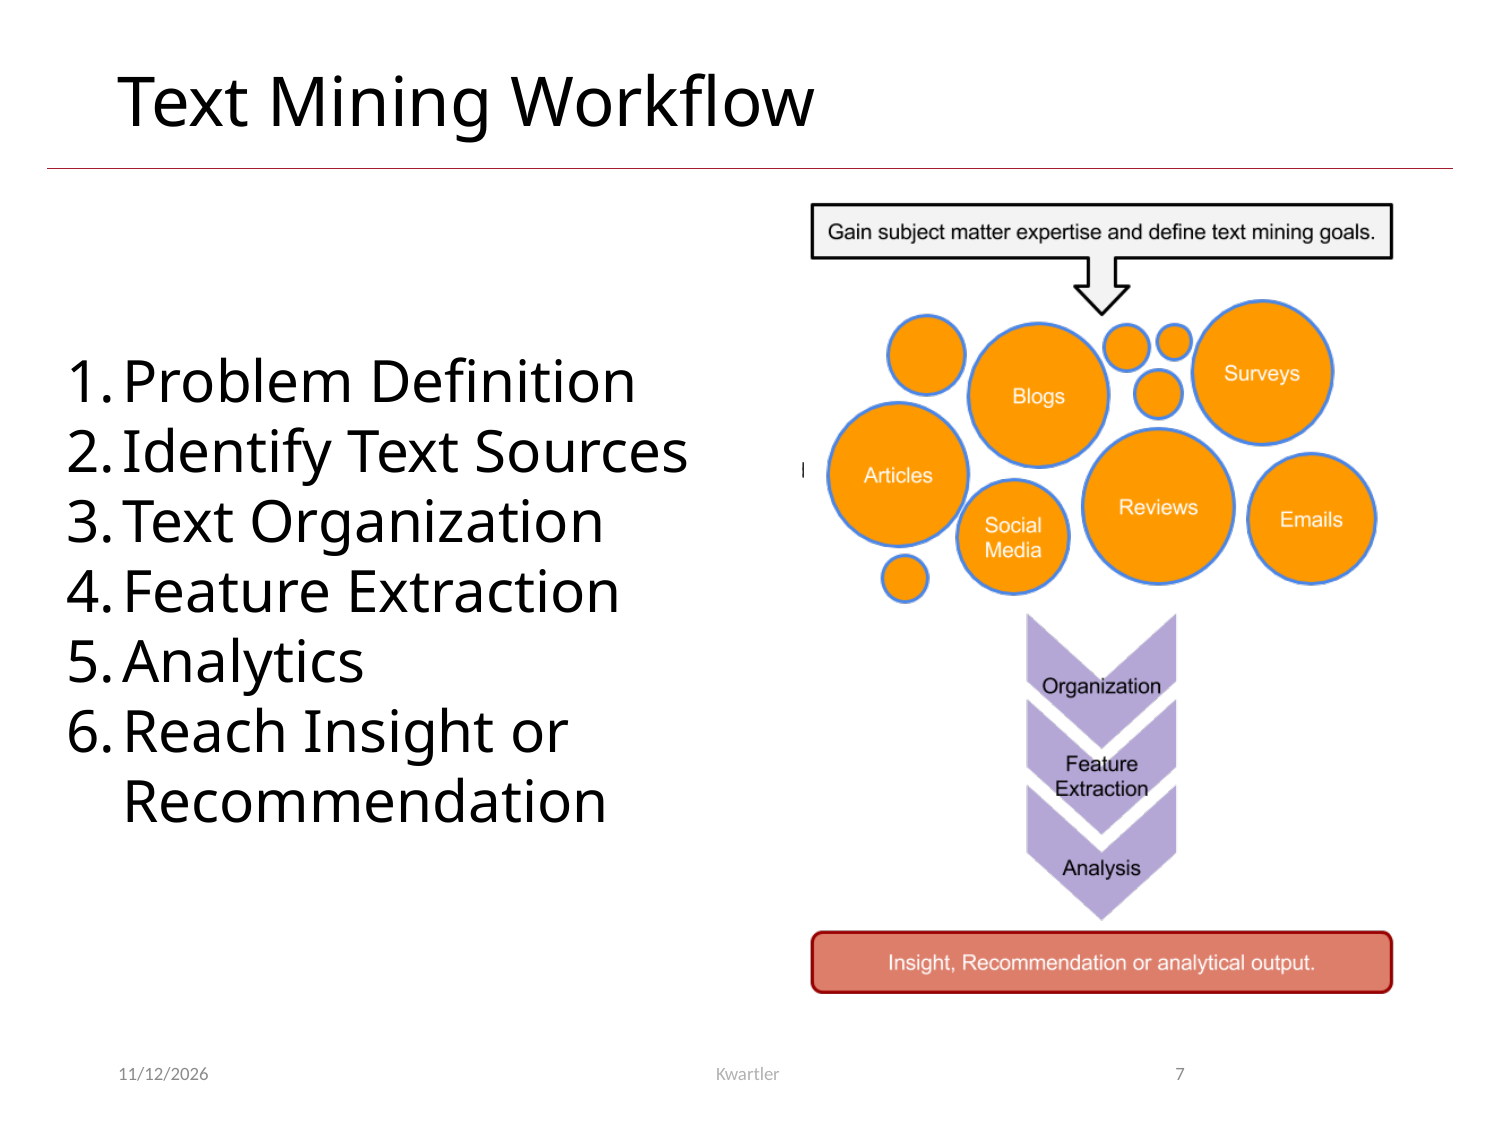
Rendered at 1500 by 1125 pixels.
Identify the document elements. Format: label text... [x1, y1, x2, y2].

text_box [788, 174, 1477, 1037]
footer Kwartler [496, 1042, 1004, 1103]
title Text Mining Workflow [103, 59, 1397, 157]
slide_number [103, 1042, 441, 1103]
slide_number 7 [1059, 1042, 1200, 1103]
text_box Problem Definition Identify Text Sources Text Organization Feature Extraction Analytics Reach Insight or Recommendation [51, 336, 788, 842]
